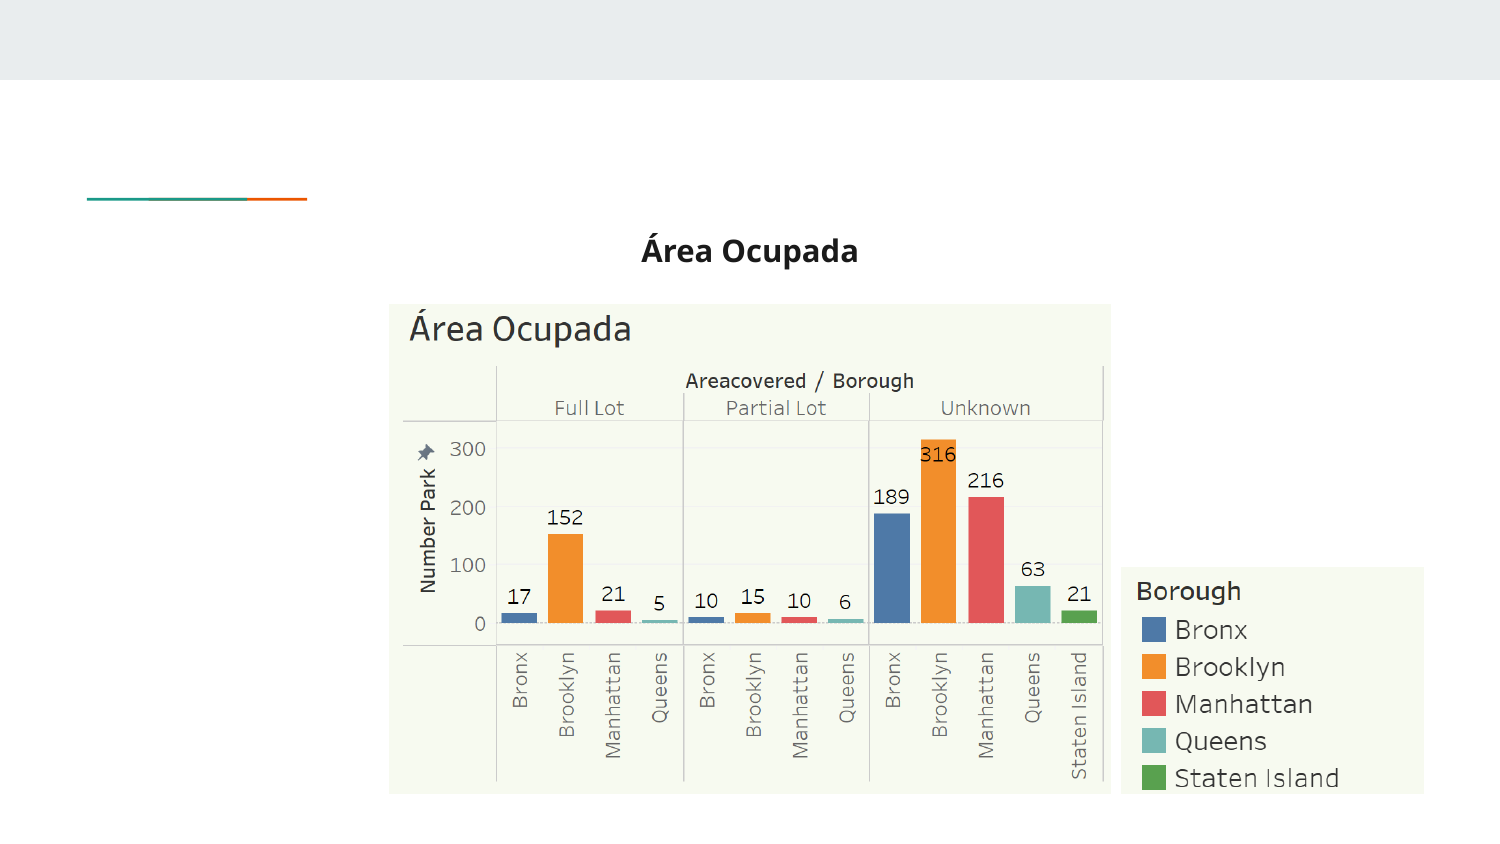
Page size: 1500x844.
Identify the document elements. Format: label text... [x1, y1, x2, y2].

picture [388, 303, 1112, 794]
picture [1121, 567, 1425, 794]
title Área Ocupada [119, 216, 1381, 305]
